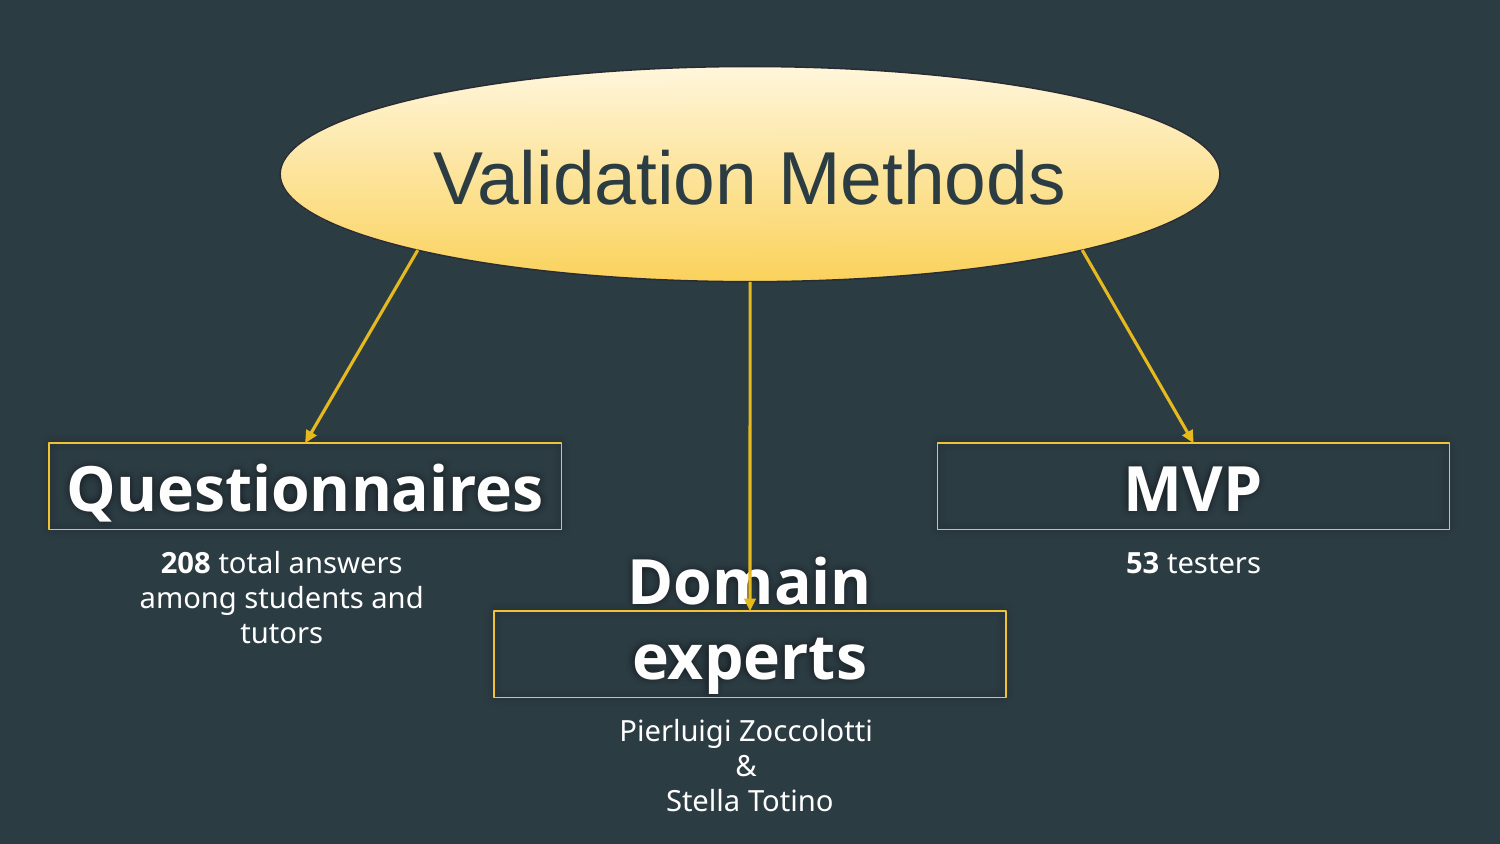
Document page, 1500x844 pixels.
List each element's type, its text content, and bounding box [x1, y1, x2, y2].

text_box Validation Methods [280, 66, 1220, 282]
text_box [1081, 249, 1194, 444]
title Domain experts [493, 610, 1007, 698]
title Questionnaires [49, 443, 562, 530]
title MVP [937, 443, 1450, 530]
text_box 53 testers [1052, 529, 1336, 595]
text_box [304, 249, 418, 444]
text_box 208 total answers among students and tutors [104, 529, 459, 665]
text_box Pierluigi Zoccolotti & Stella Totino [562, 697, 938, 833]
